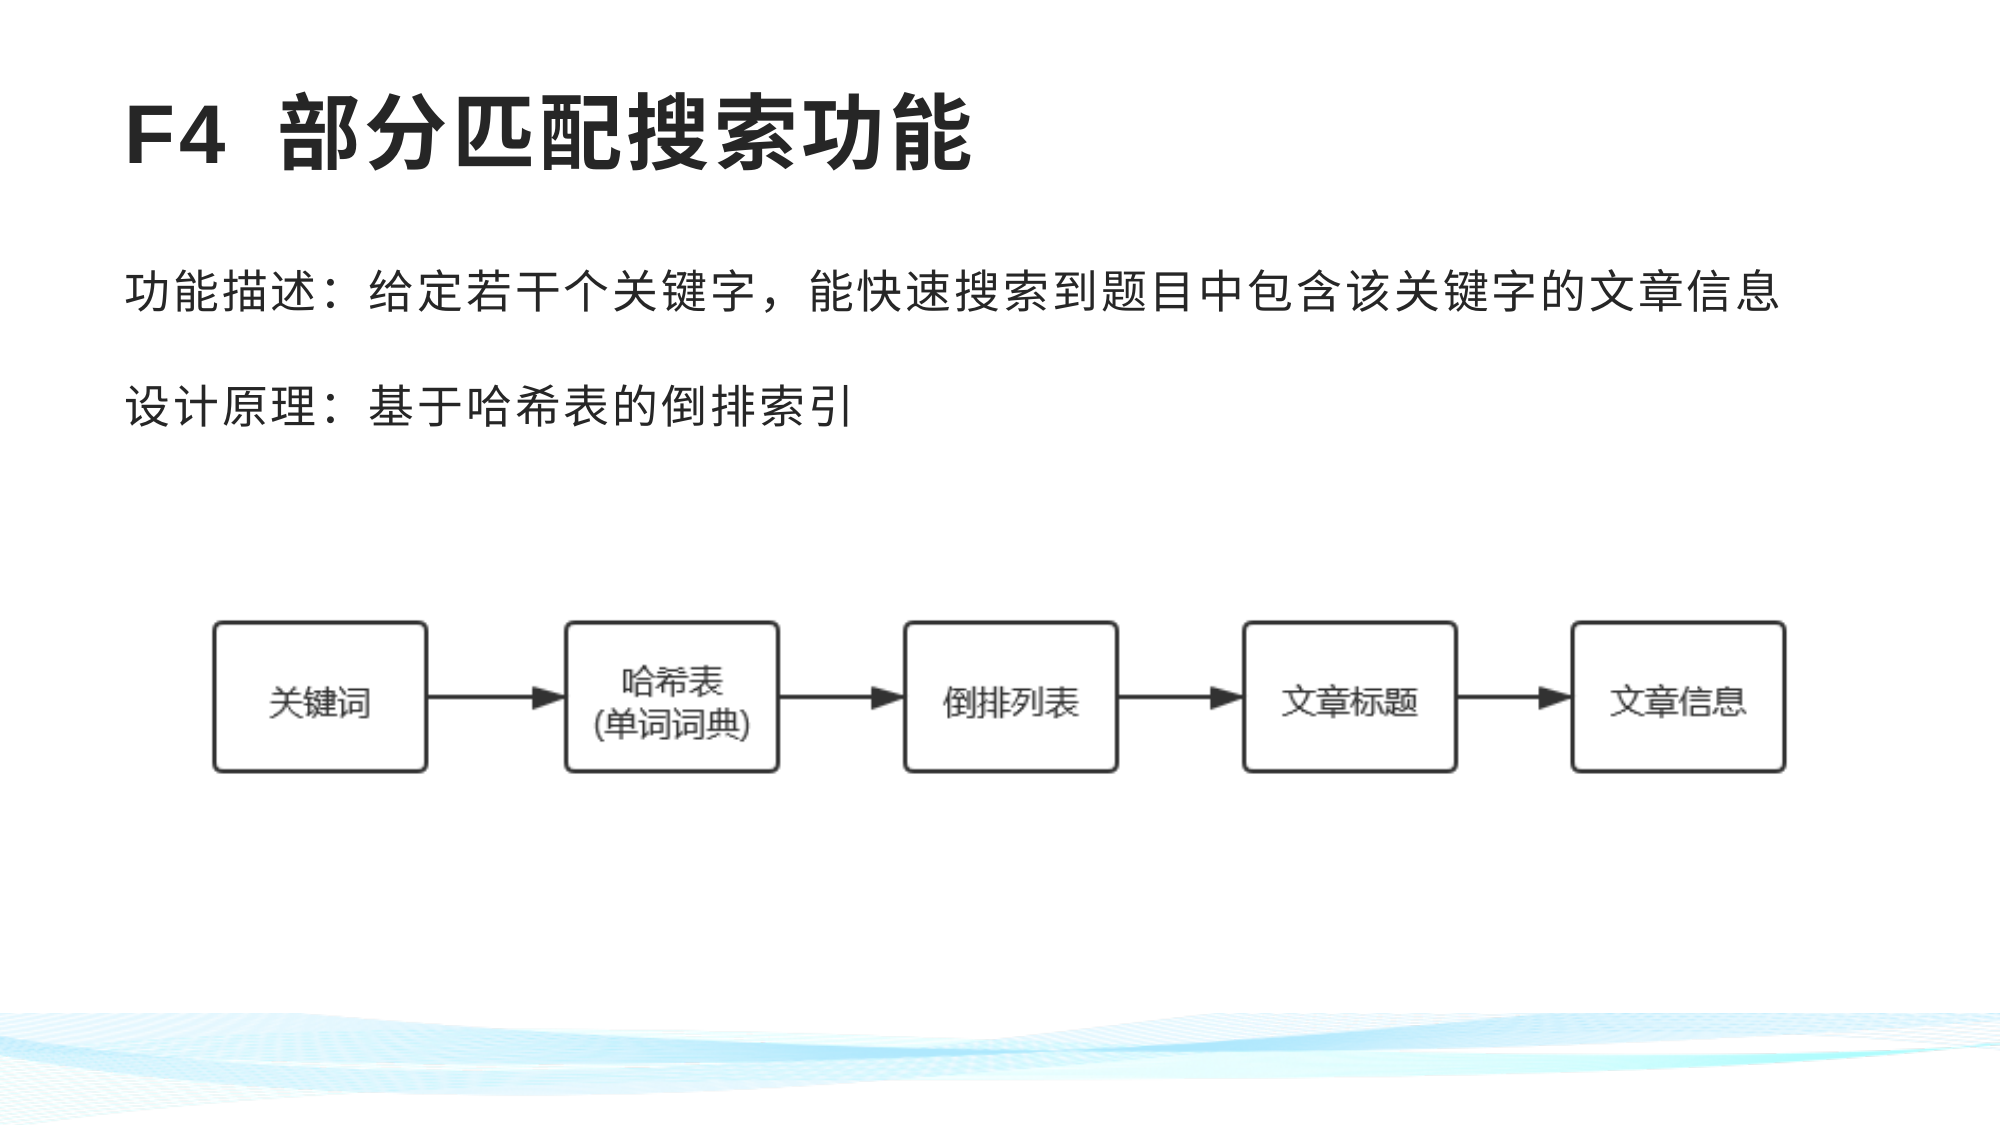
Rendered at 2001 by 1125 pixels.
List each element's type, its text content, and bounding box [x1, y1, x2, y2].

picture [0, 1013, 2000, 1125]
list 功能描述：给定若干个关键字，能快速搜索到题目中包含该关键字的文章信息 设计原理：基于哈希表的倒排索引 [109, 156, 1949, 1041]
picture [162, 570, 1838, 825]
title F4 部分匹配搜索功能 [109, 72, 1891, 156]
